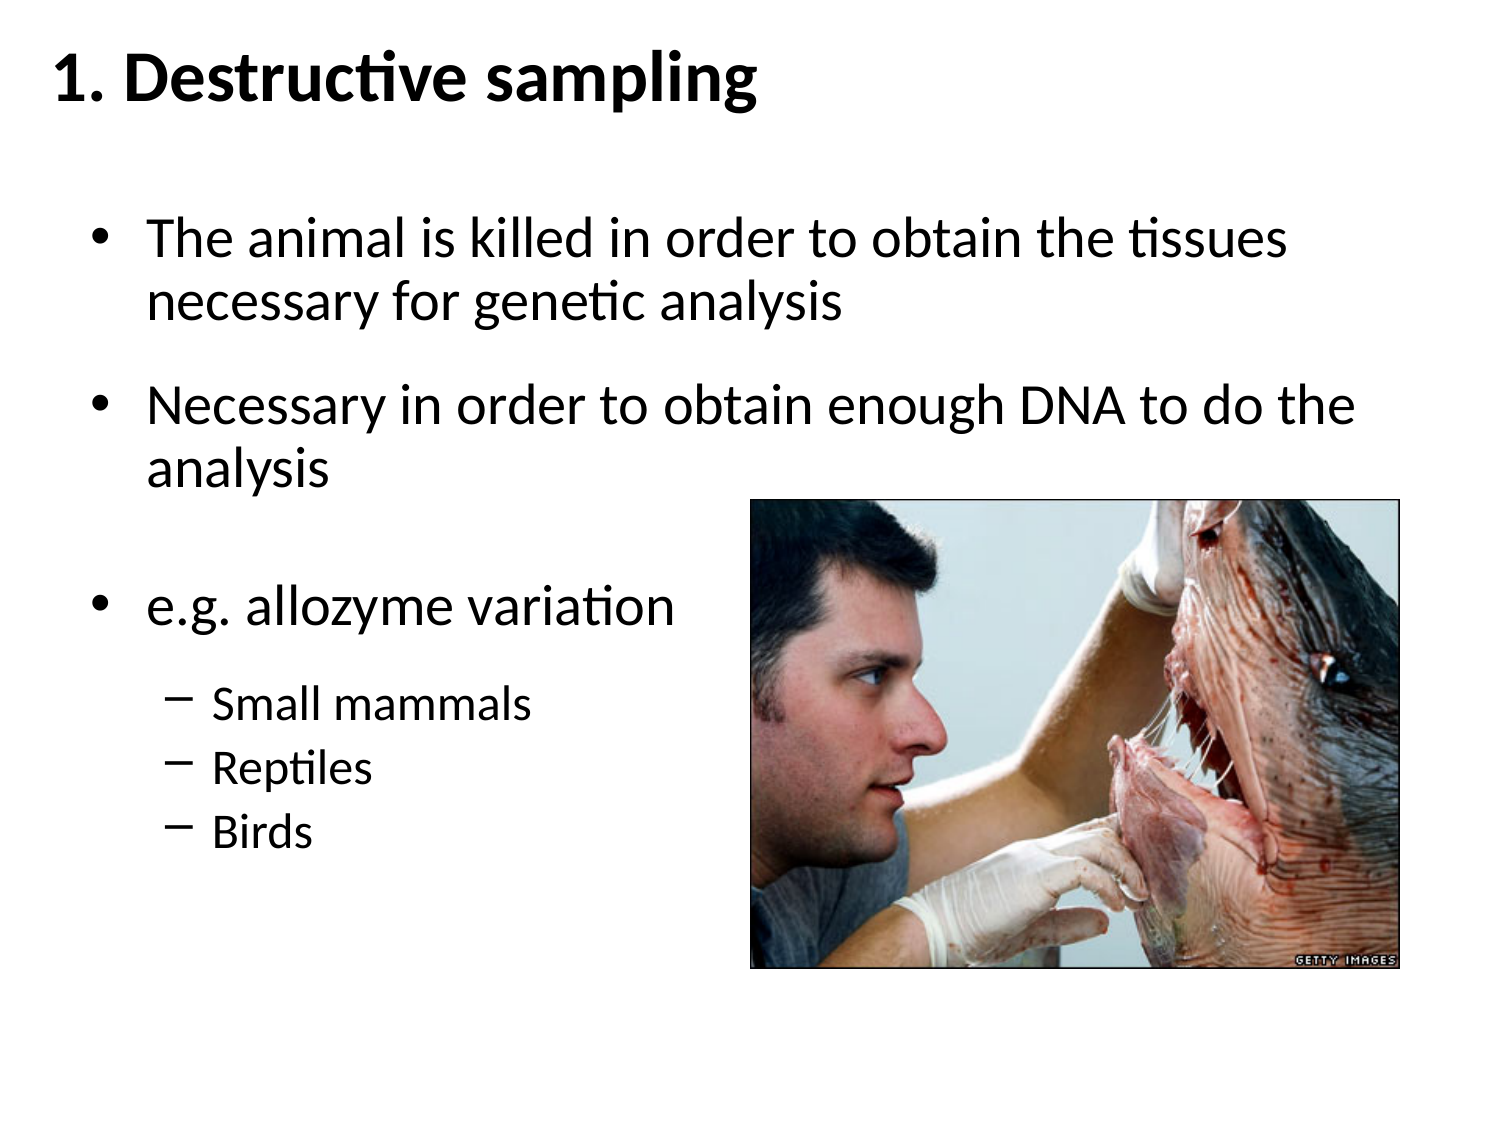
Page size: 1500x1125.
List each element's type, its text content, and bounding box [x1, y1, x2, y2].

list The animal is killed in order to obtain the tissues necessary for genetic analysis Necessary in order to obtain enough DNA to do the analysis e.g. allozyme variation Small mammals Reptiles Birds [75, 200, 1425, 943]
text_box 1. Destructive sampling [35, 29, 1465, 125]
picture [749, 499, 1400, 969]
